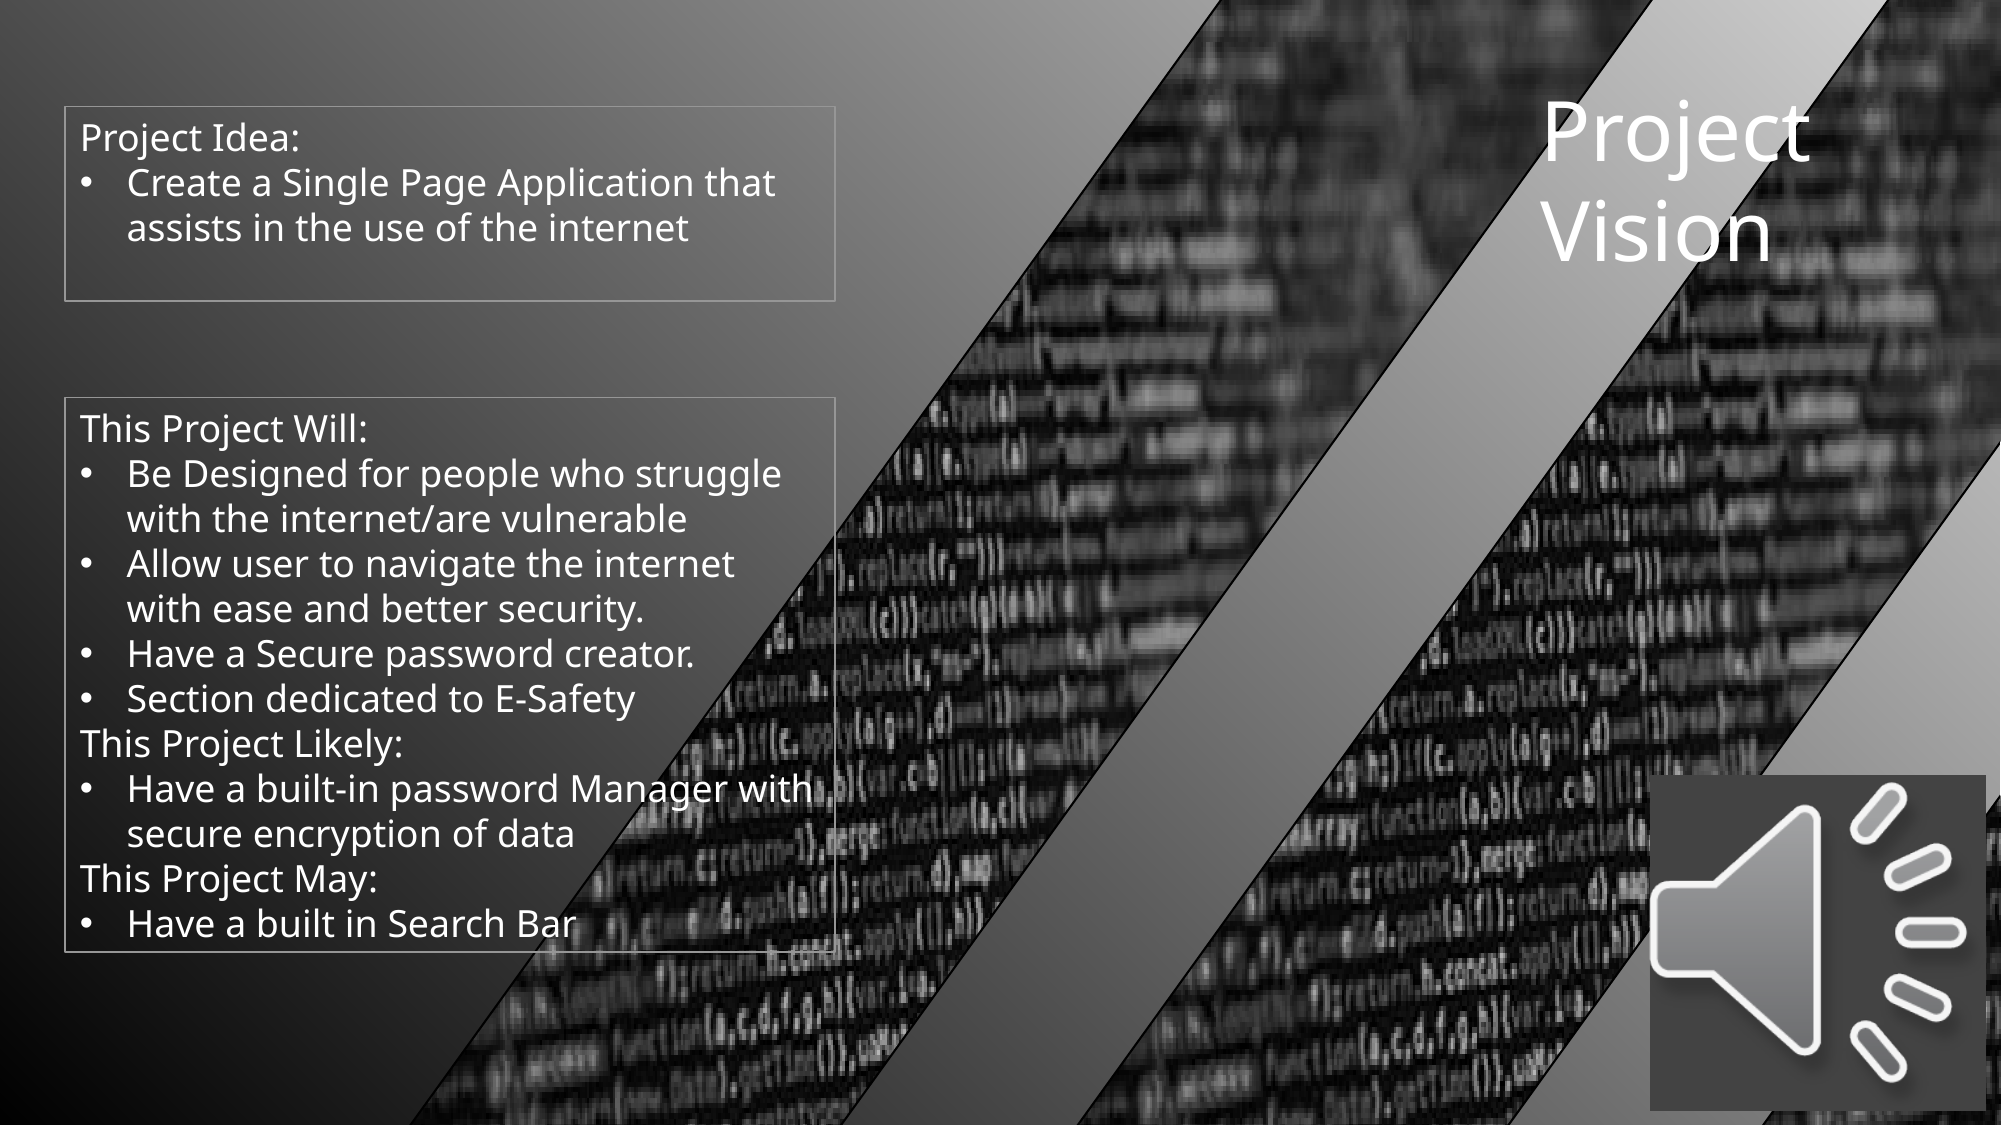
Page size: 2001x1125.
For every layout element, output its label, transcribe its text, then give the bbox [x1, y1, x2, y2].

text_box This Project Will: Be Designed for people who struggle with the internet/are vulnerable Allow user to navigate the internet with ease and better security. Have a Secure password creator. Section dedicated to E-Safety This Project Likely: Have a built-in password Manager with secure encryption of data This Project May: Have a built in Search Bar [65, 397, 835, 953]
text_box Project Idea: Create a Single Page Application that assists in the use of the internet [65, 106, 835, 302]
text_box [949, 0, 2000, 1125]
picture [413, 381, 949, 1125]
picture [1648, 773, 1987, 1112]
